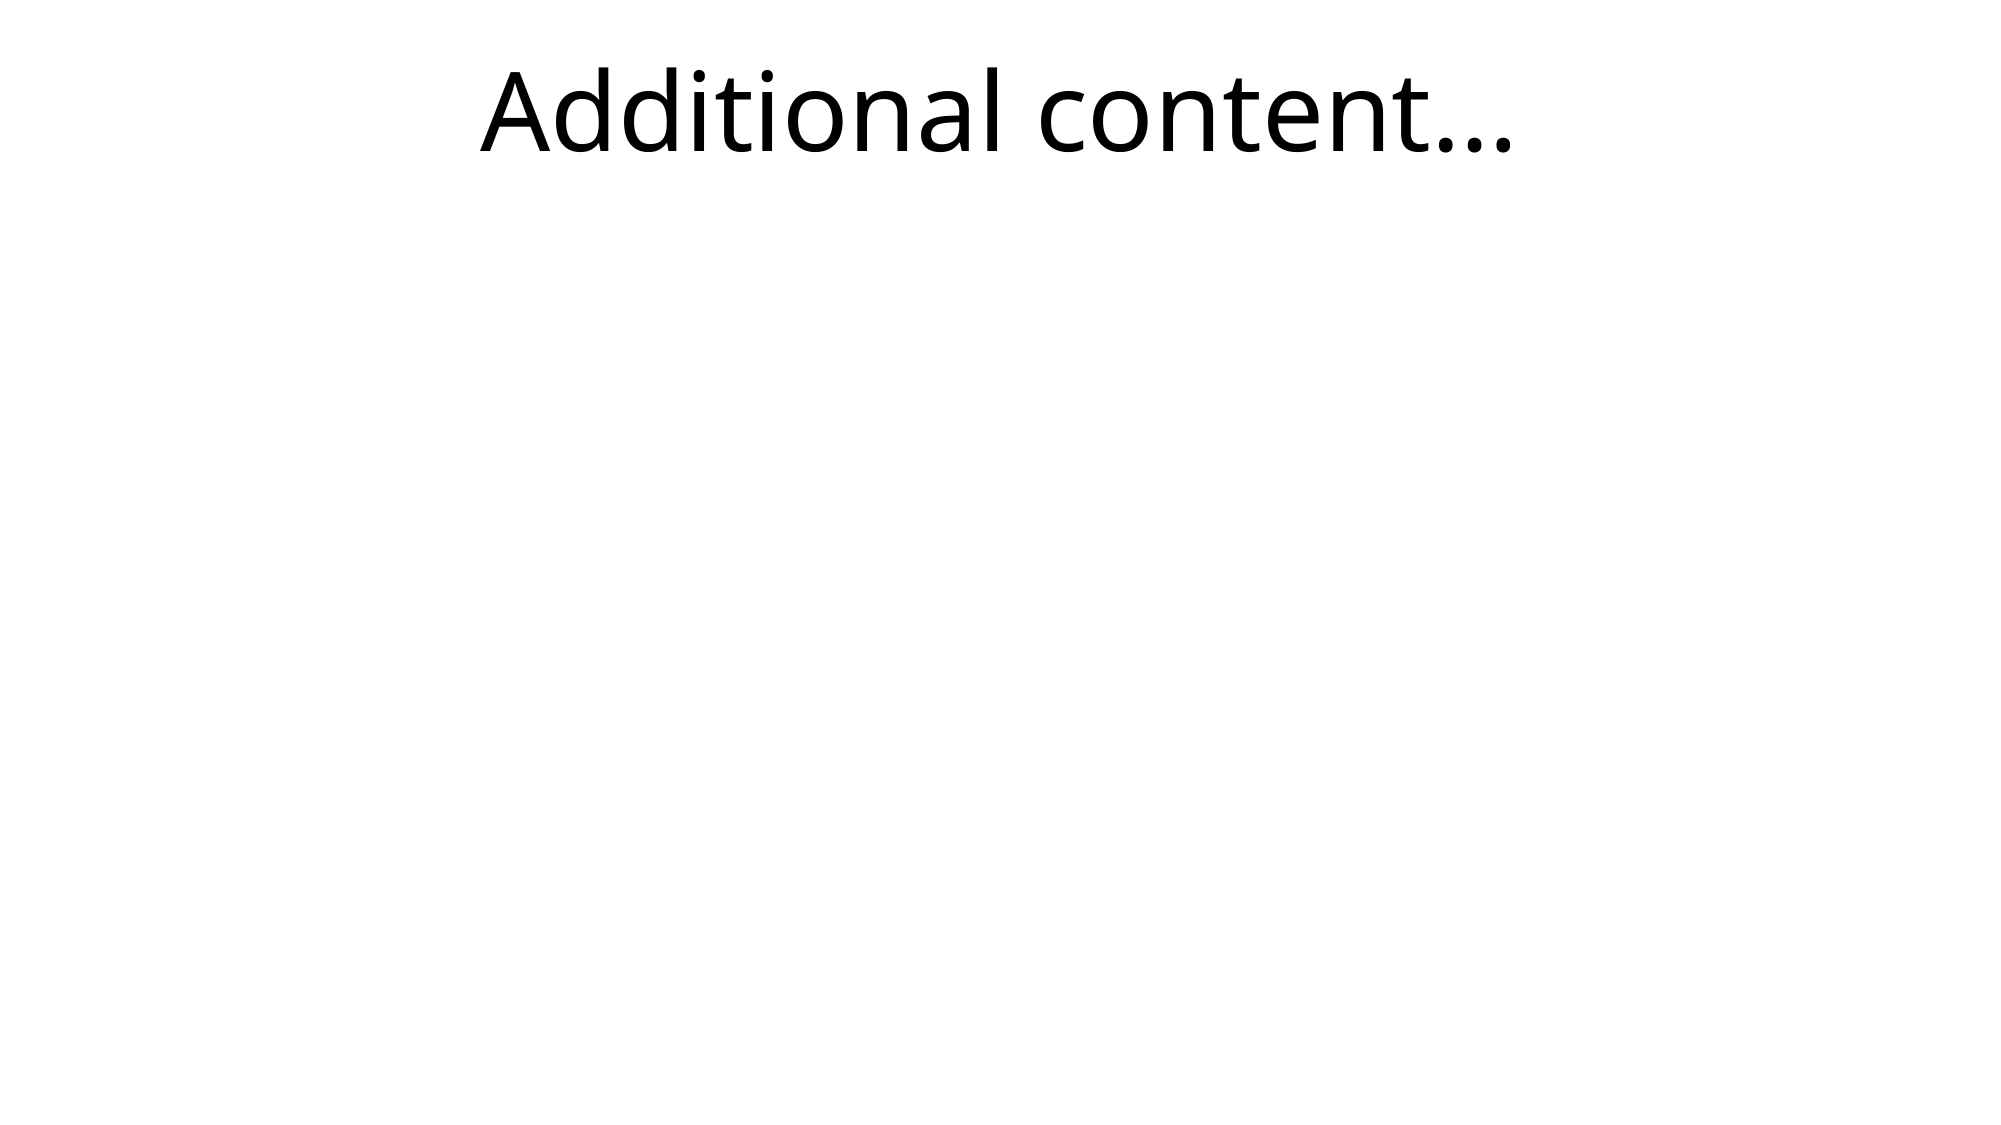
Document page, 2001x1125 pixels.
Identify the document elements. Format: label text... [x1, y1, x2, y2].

title Additional content… [249, 47, 1750, 183]
